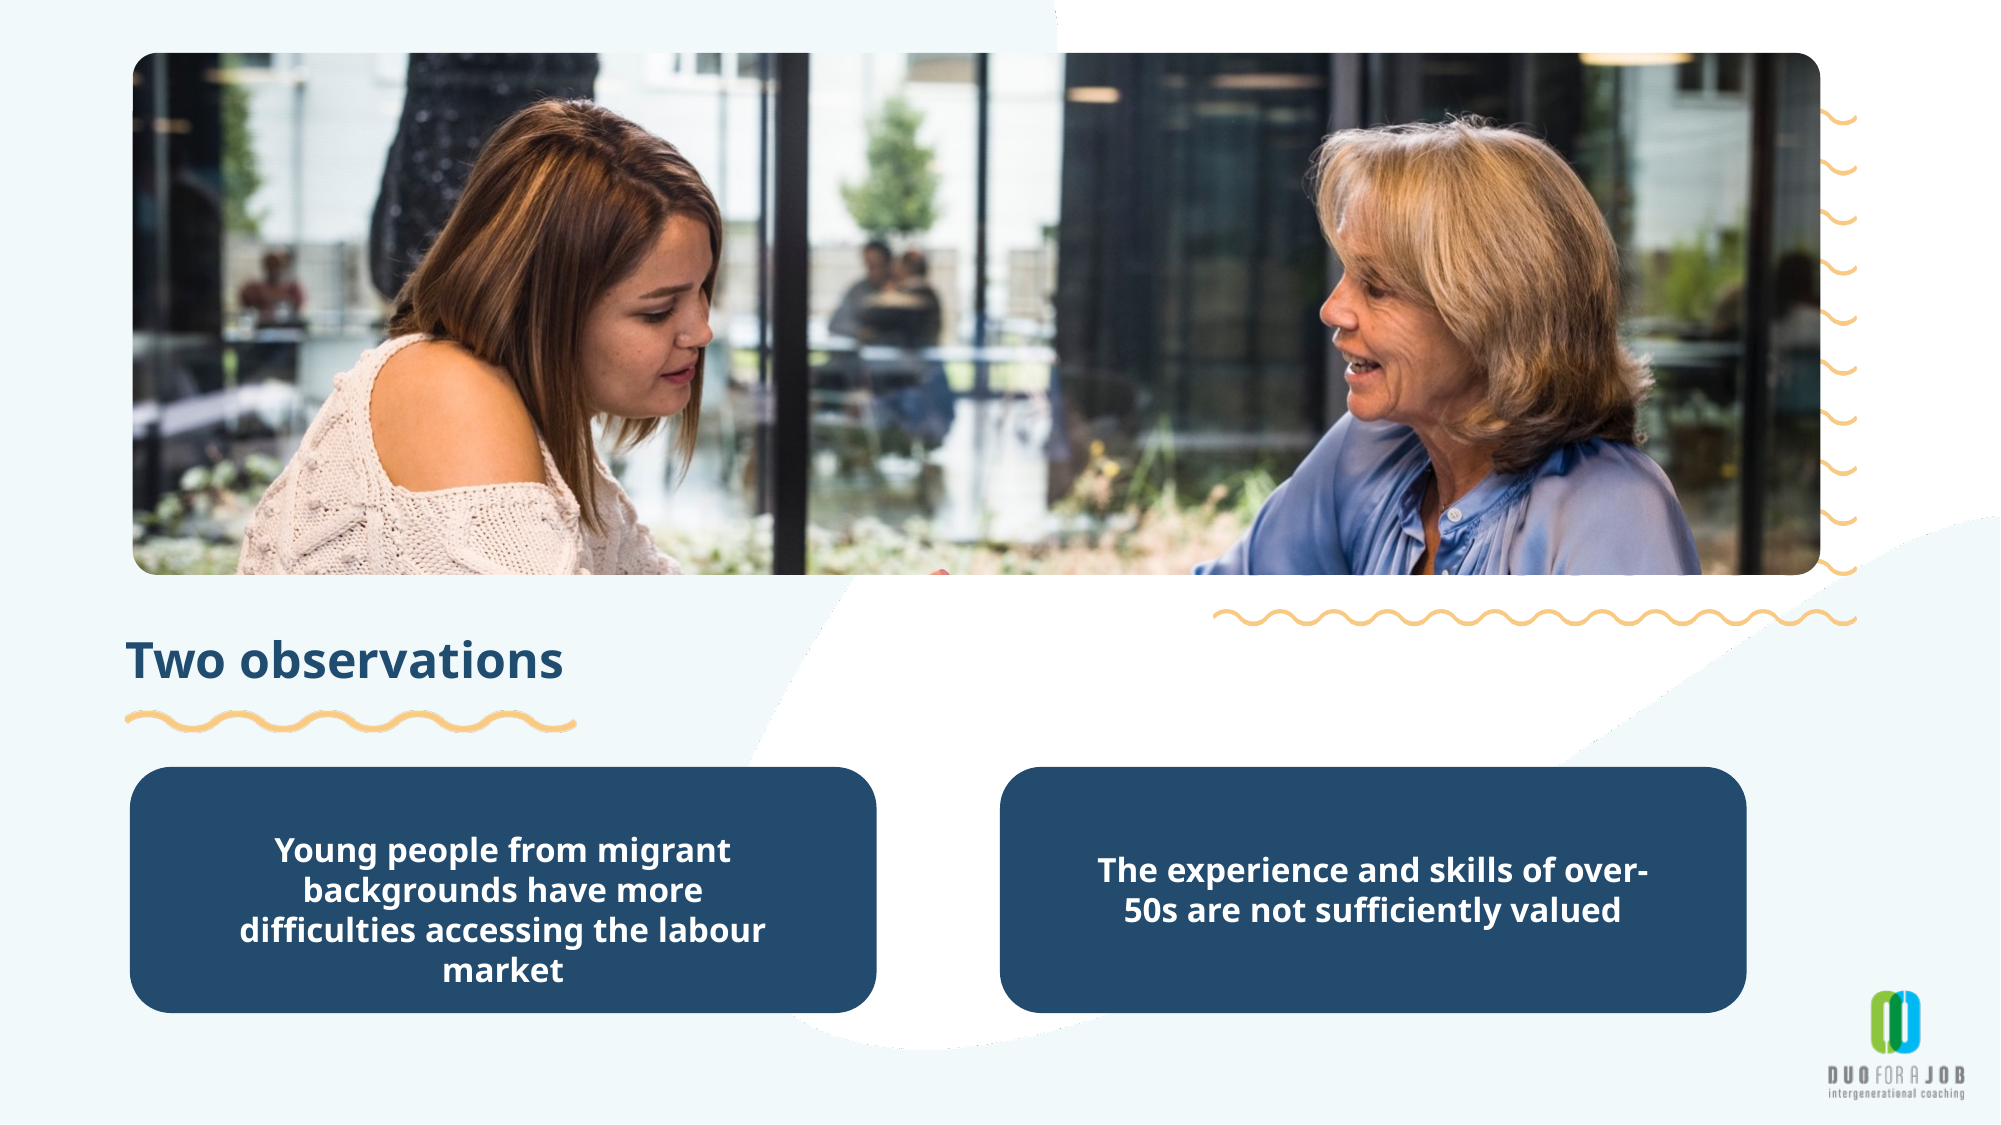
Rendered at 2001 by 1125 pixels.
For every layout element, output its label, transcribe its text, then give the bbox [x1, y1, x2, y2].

text_box [999, 766, 1747, 1014]
text_box Young people from migrant backgrounds have more difficulties accessing the labour market [209, 821, 798, 997]
text_box The experience and skills of over-50s are not sufficiently valued [1079, 841, 1668, 937]
picture [0, 0, 2000, 1125]
text_box [129, 766, 877, 1014]
text_box Two observations [110, 619, 926, 697]
